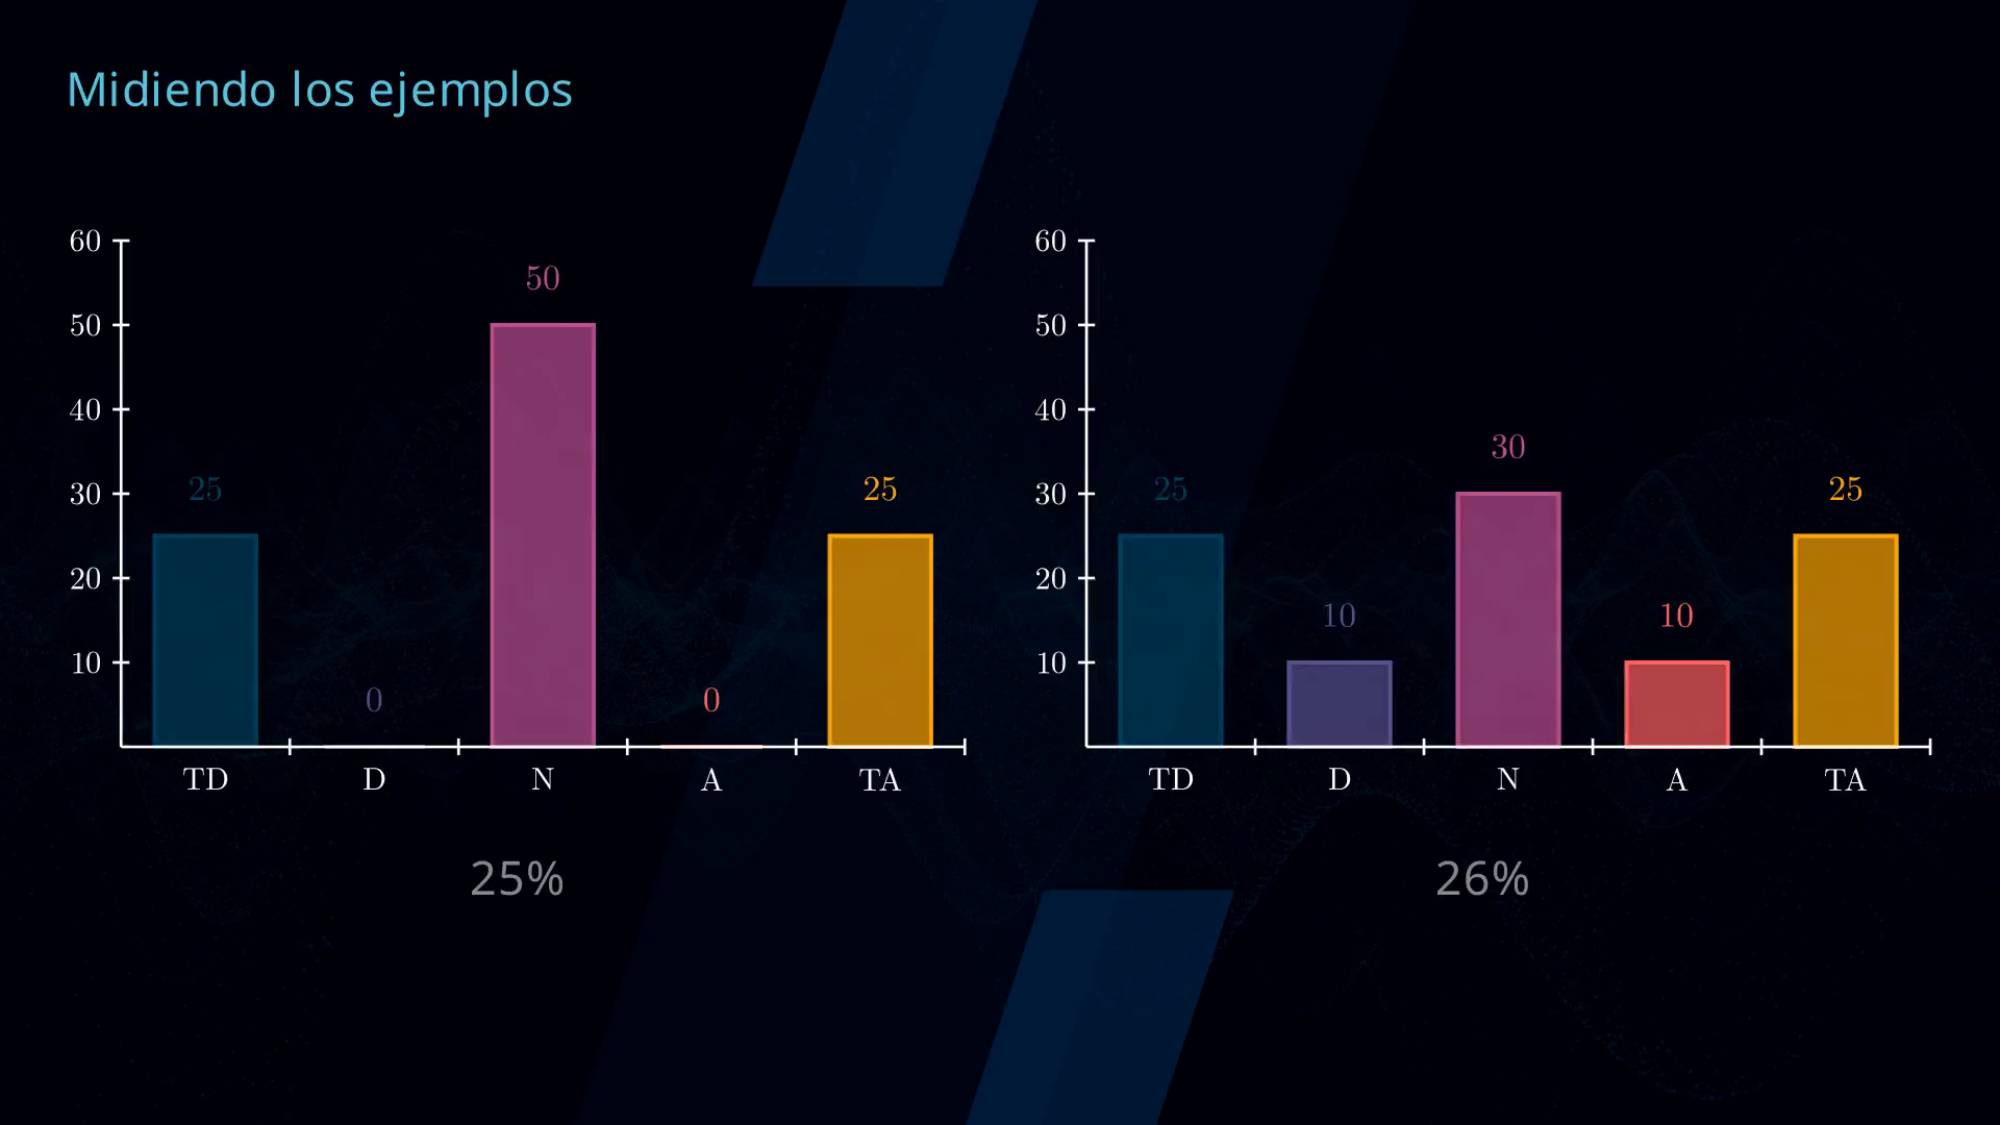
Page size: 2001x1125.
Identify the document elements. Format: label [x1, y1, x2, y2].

text_box [0, 0, 2000, 1125]
